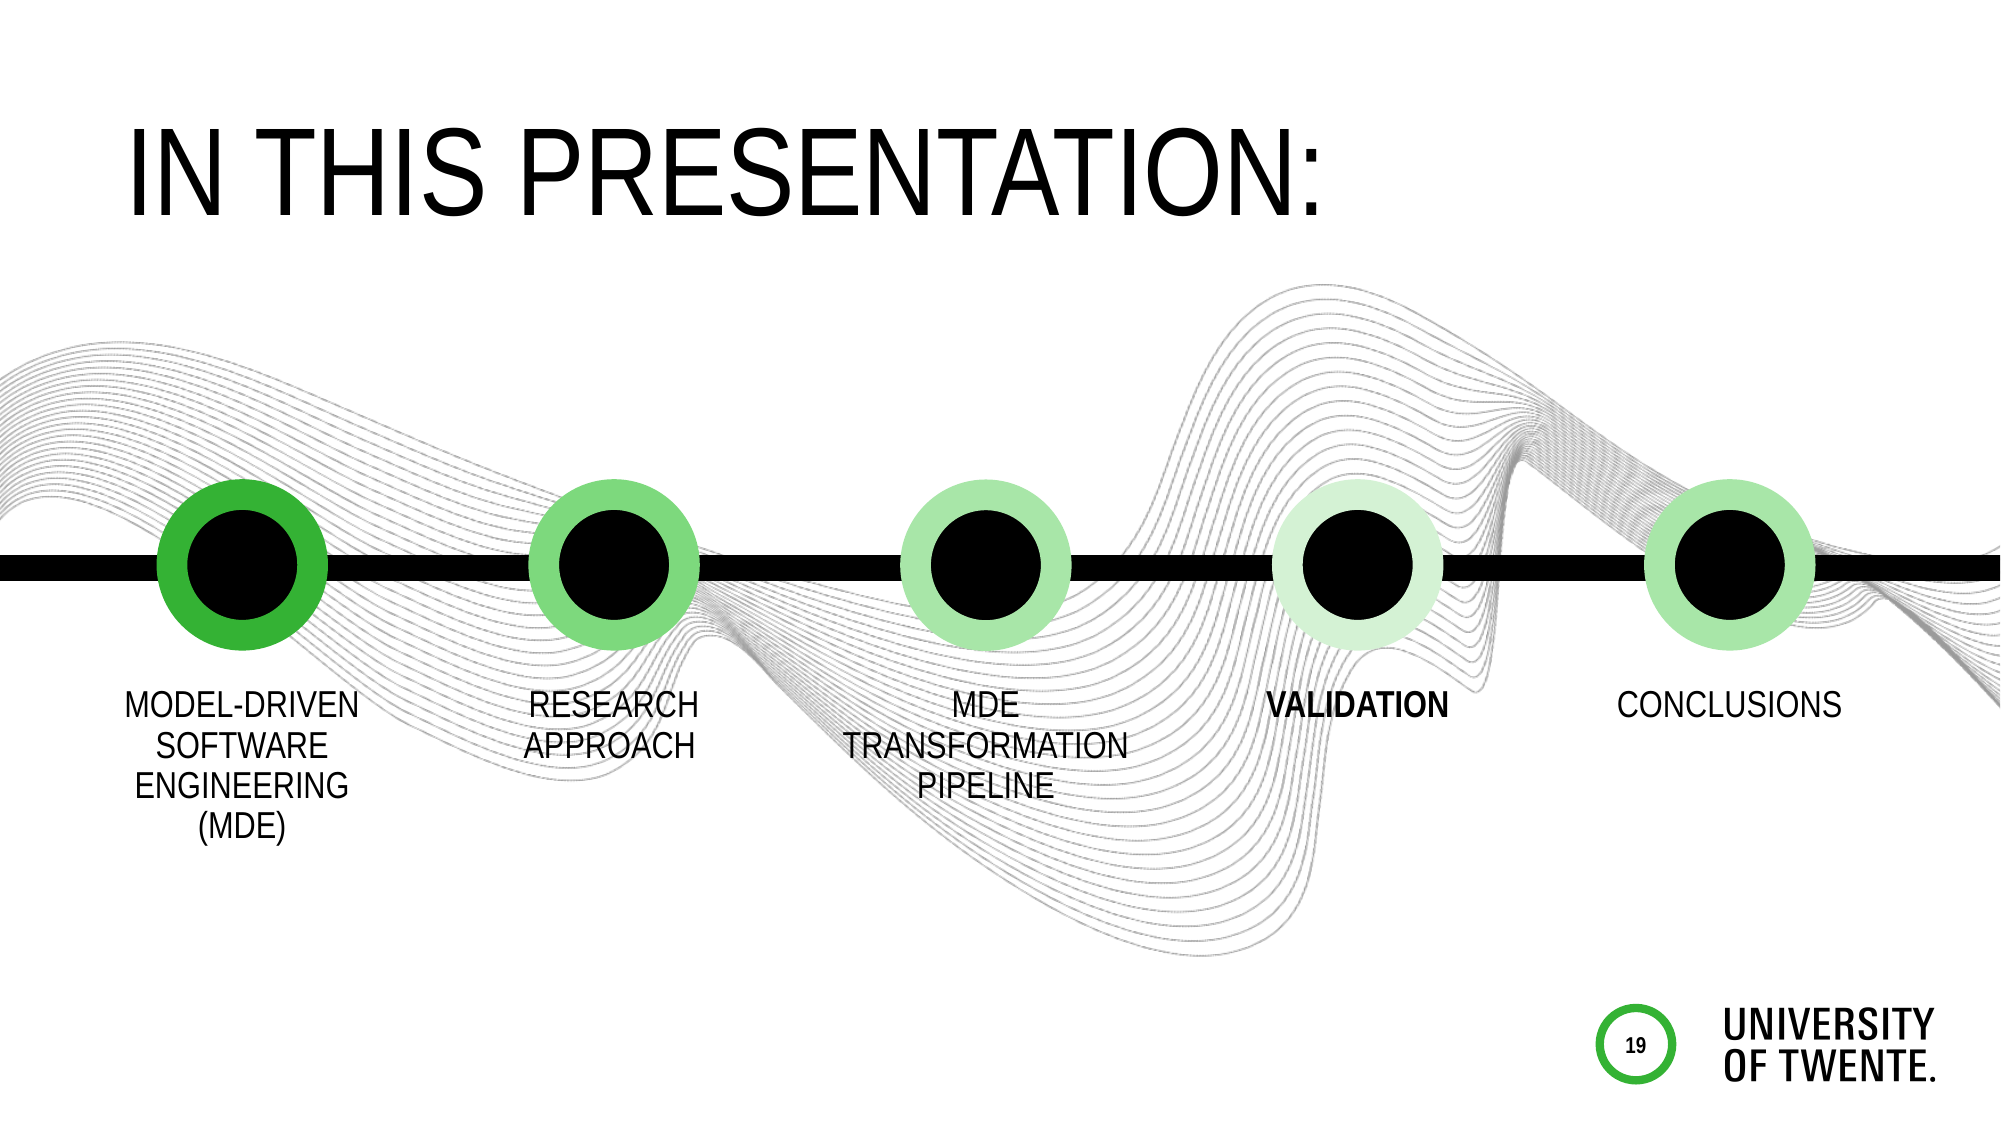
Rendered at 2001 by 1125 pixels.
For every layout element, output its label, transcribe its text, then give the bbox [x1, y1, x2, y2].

picture [0, 0, 2001, 555]
list Validation [1188, 677, 1528, 942]
list Model-Driven Software Engineering (MDE) [72, 677, 412, 942]
slide_number 19 [1595, 1003, 1677, 1085]
list MDE Transformation pipeline [816, 677, 1156, 942]
list Research approach [444, 677, 784, 942]
picture [0, 581, 2001, 1125]
list Conclusions [1560, 677, 1900, 942]
